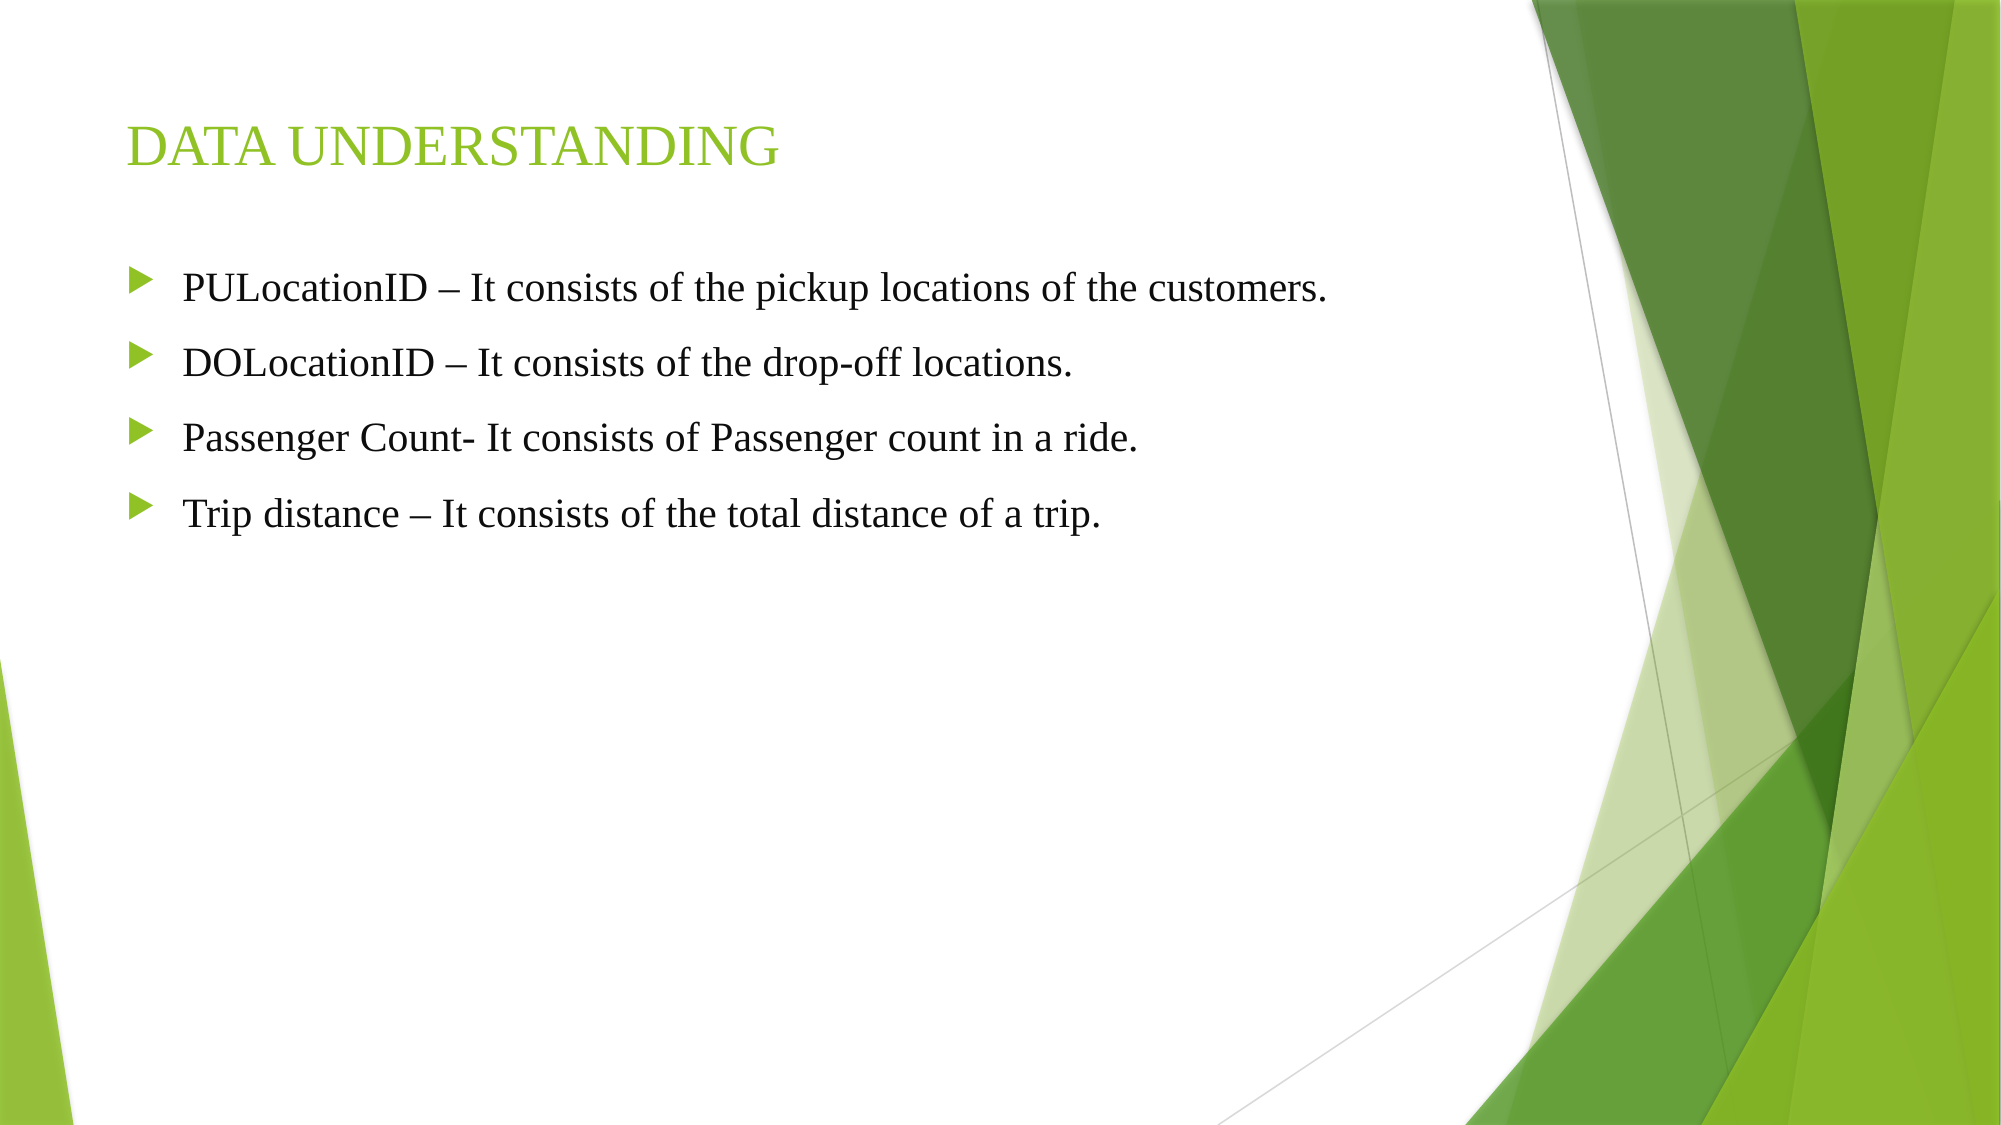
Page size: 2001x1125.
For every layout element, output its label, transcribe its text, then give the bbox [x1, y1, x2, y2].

title DATA UNDERSTANDING [111, 99, 1522, 227]
list PULocationID – It consists of the pickup locations of the customers. DOLocationID – It consists of the drop-off locations. Passenger Count- It consists of Passenger count in a ride. Trip distance – It consists of the total distance of a trip. [111, 227, 1522, 864]
